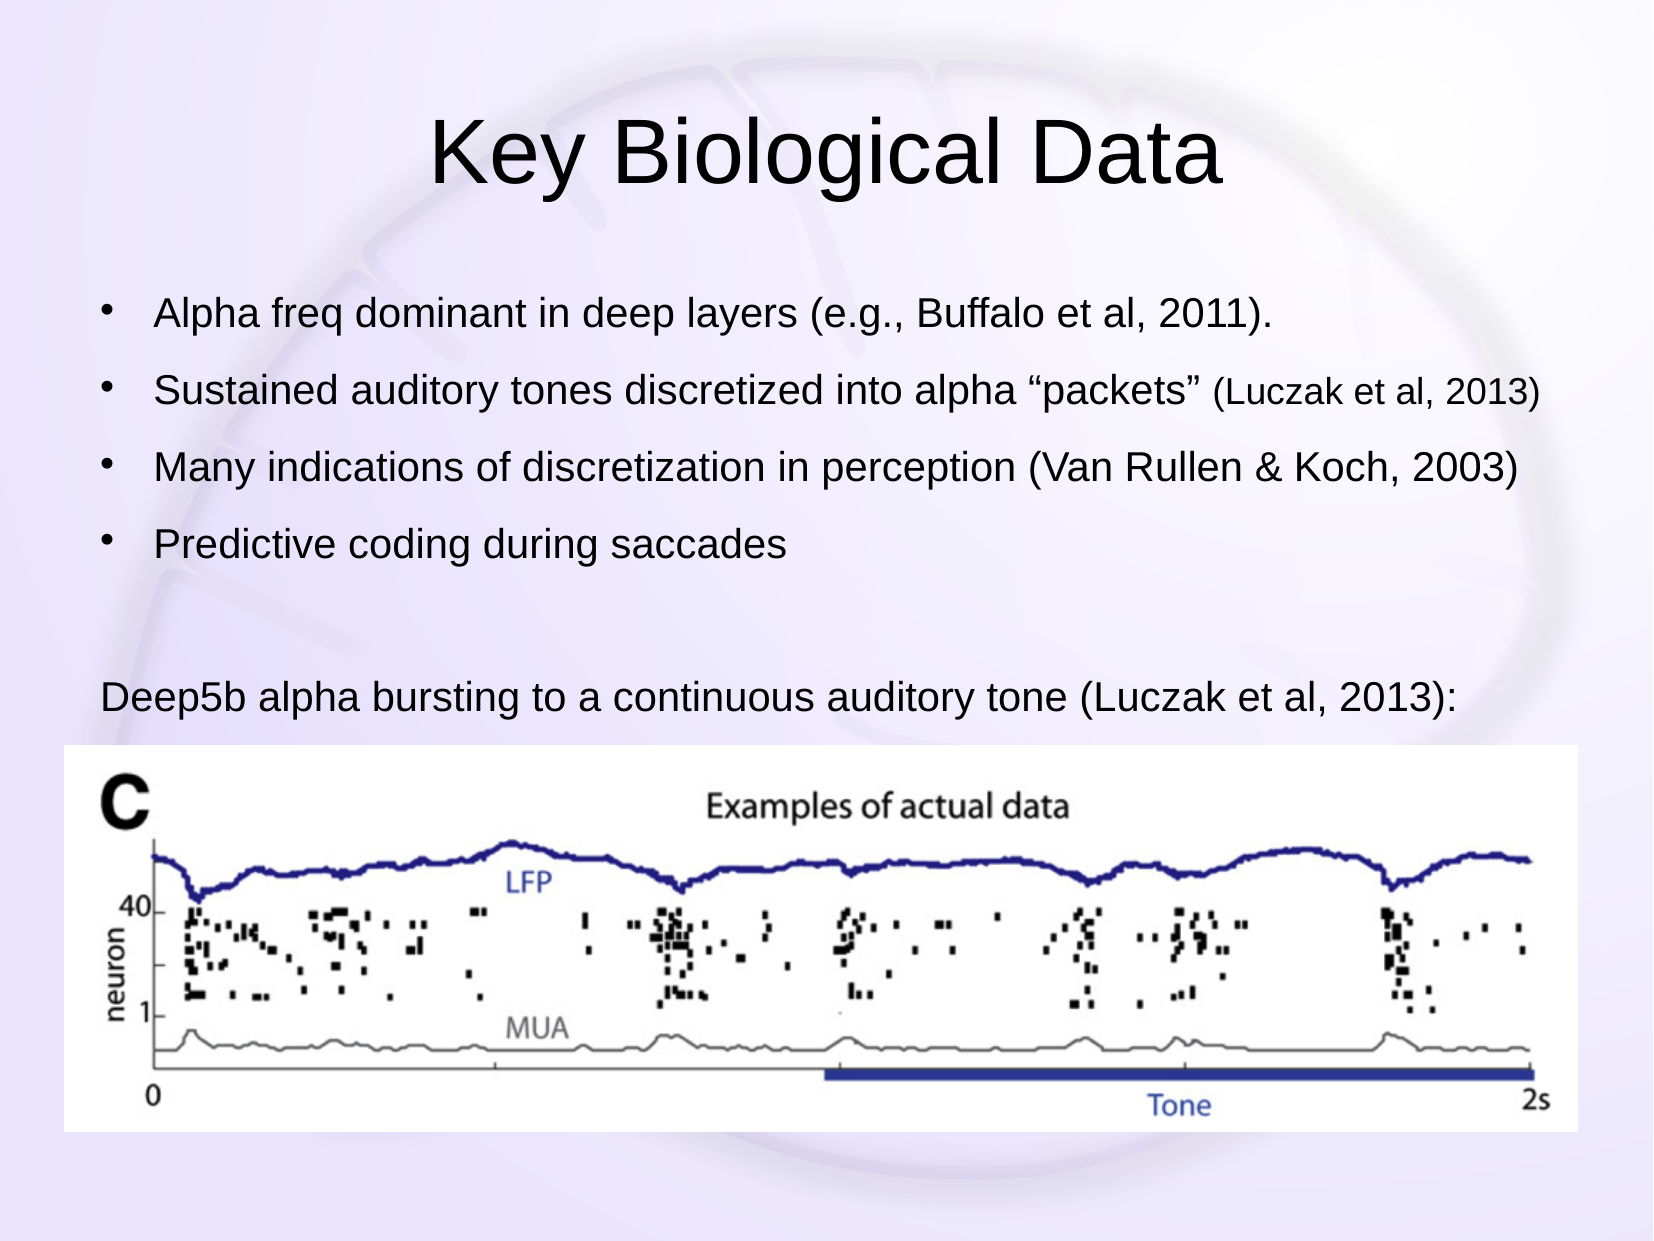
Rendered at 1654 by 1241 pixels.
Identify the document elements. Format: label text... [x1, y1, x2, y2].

title Key Biological Data [82, 49, 1571, 257]
list Alpha freq dominant in deep layers (e.g., Buffalo et al, 2011). Sustained auditory tones discretized into alpha “packets” (Luczak et al, 2013) Many indications of discretization in perception (Van Rullen & Koch, 2003) Predictive coding during saccades Deep5b alpha bursting to a continuous auditory tone (Luczak et al, 2013): [82, 290, 1571, 743]
picture [0, 0, 1654, 1241]
